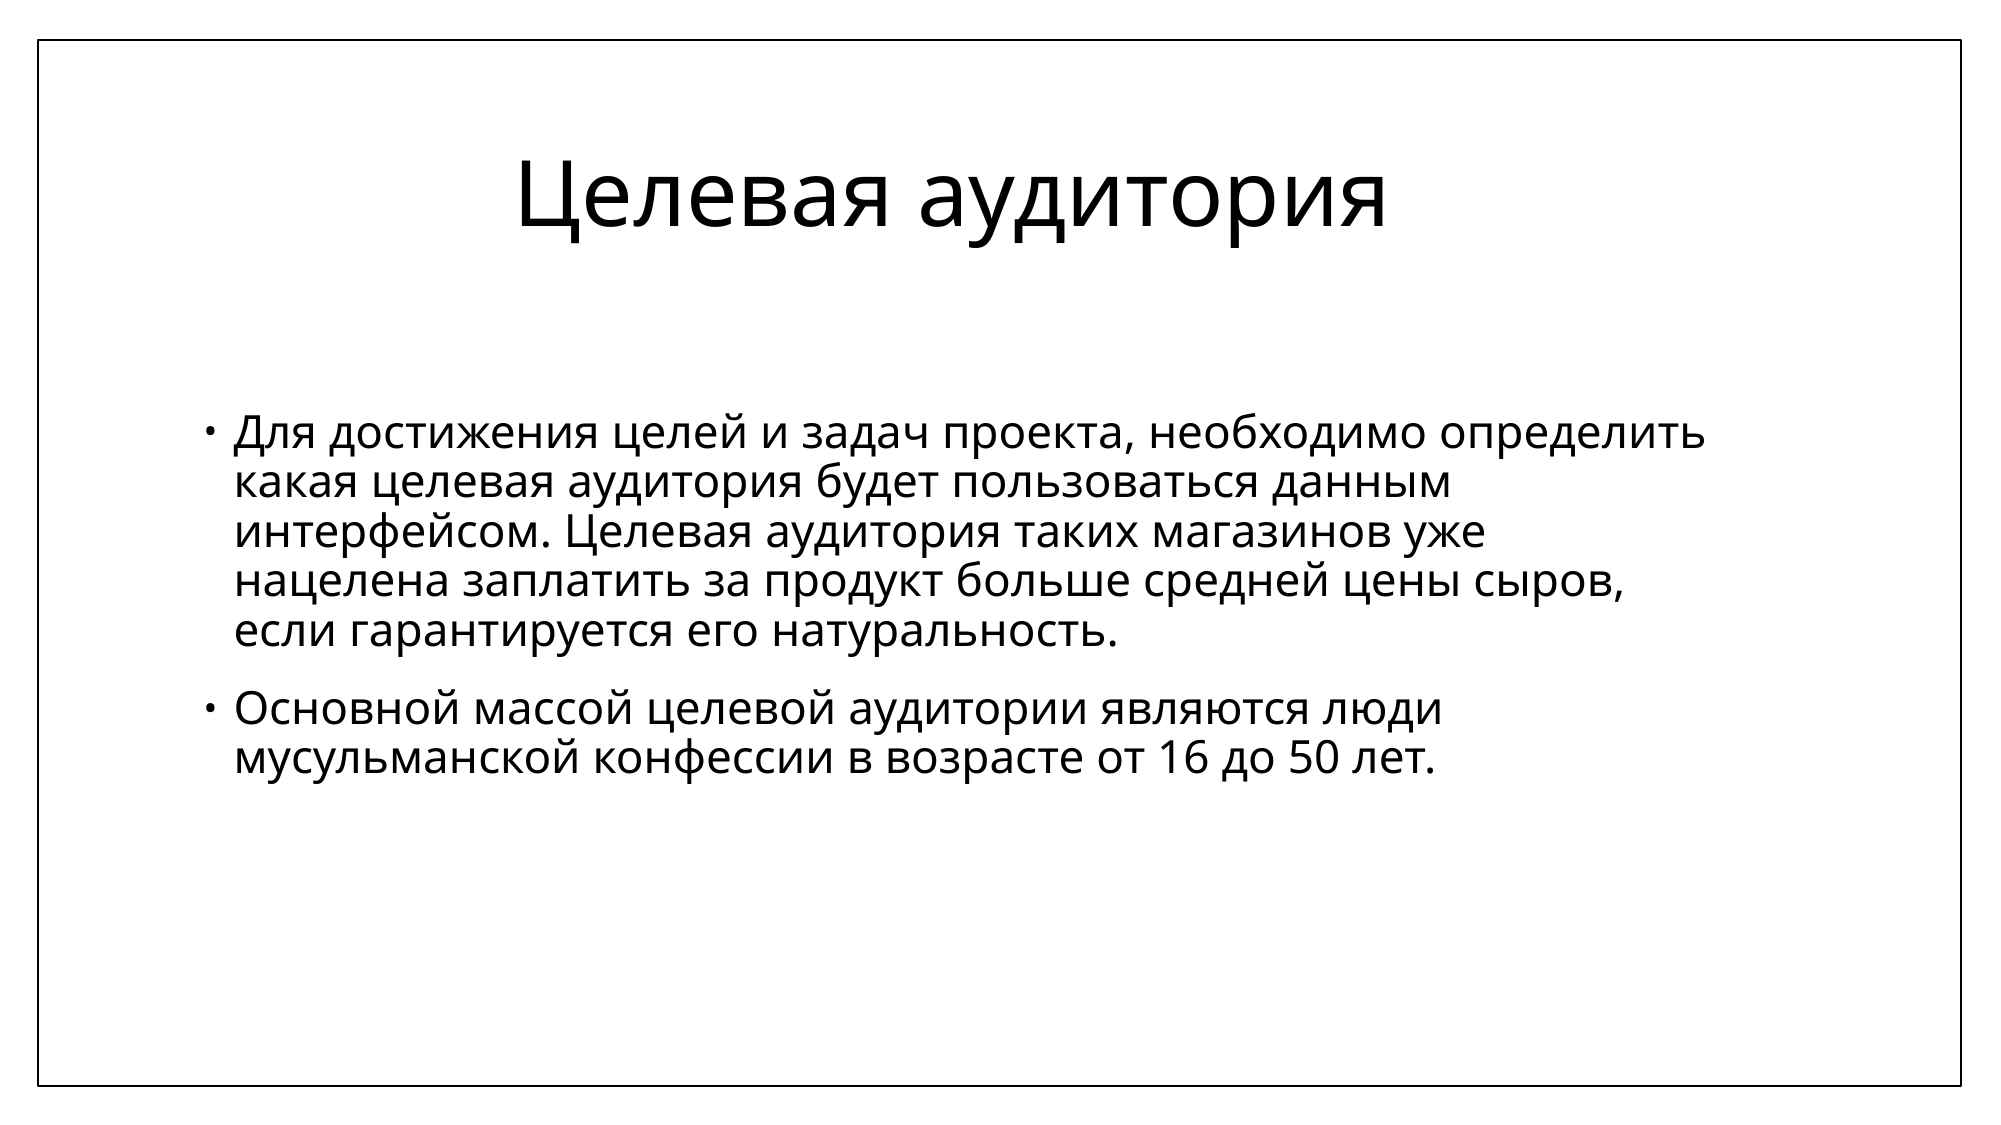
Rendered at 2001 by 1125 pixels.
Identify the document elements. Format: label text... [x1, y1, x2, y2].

title Целевая аудитория [181, 82, 1724, 252]
list Для достижения целей и задач проекта, необходимо определить какая целевая аудитория будет пользоваться данным интерфейсом. Целевая аудитория таких магазинов уже нацелена заплатить за продукт больше средней цены сыров, если гарантируется его натуральность. Основной массой целевой аудитории являются люди мусульманской конфессии в возрасте от 16 до 50 лет. [181, 252, 1724, 941]
